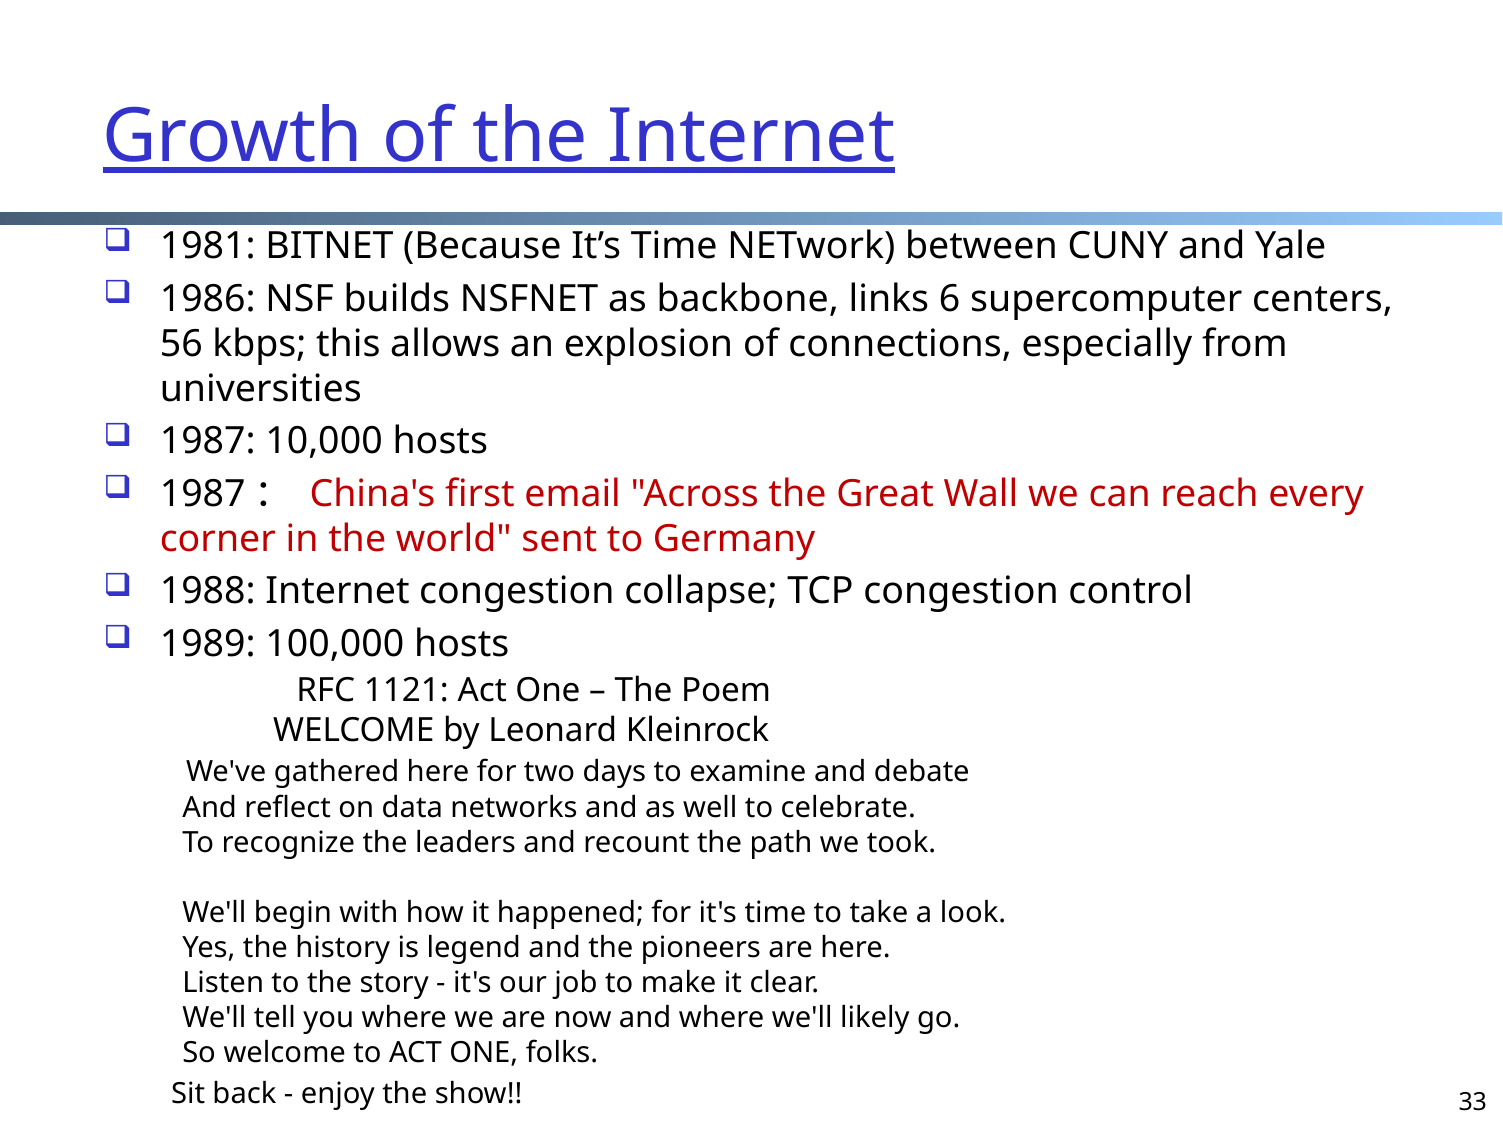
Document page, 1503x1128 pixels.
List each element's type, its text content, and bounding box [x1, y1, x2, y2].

slide_number 33 [1151, 1051, 1503, 1128]
text_box 1981: BITNET (Because It’s Time NETwork) between CUNY and Yale 1986: NSF builds NSFNET as backbone, links 6 supercomputer centers, 56 kbps; this allows an explosion of connections, especially from universities 1987: 10,000 hosts 1987： China's first email "Across the Great Wall we can reach every corner in the world" sent to Germany 1988: Internet congestion collapse; TCP congestion control 1989: 100,000 hosts RFC 1121: Act One – The Poem WELCOME by Leonard Kleinrock We've gathered here for two days to examine and debate And reflect on data networks and as well to celebrate. To recognize the leaders and recount the path we took. We'll begin with how it happened; for it's time to take a look. Yes, the history is legend and the pioneers are here. Listen to the story - it's our job to make it clear. We'll tell you where we are now and where we'll likely go. So welcome to ACT ONE, folks. Sit back - enjoy the show!! [88, 213, 1451, 1076]
title Growth of the Internet [87, 37, 1365, 226]
